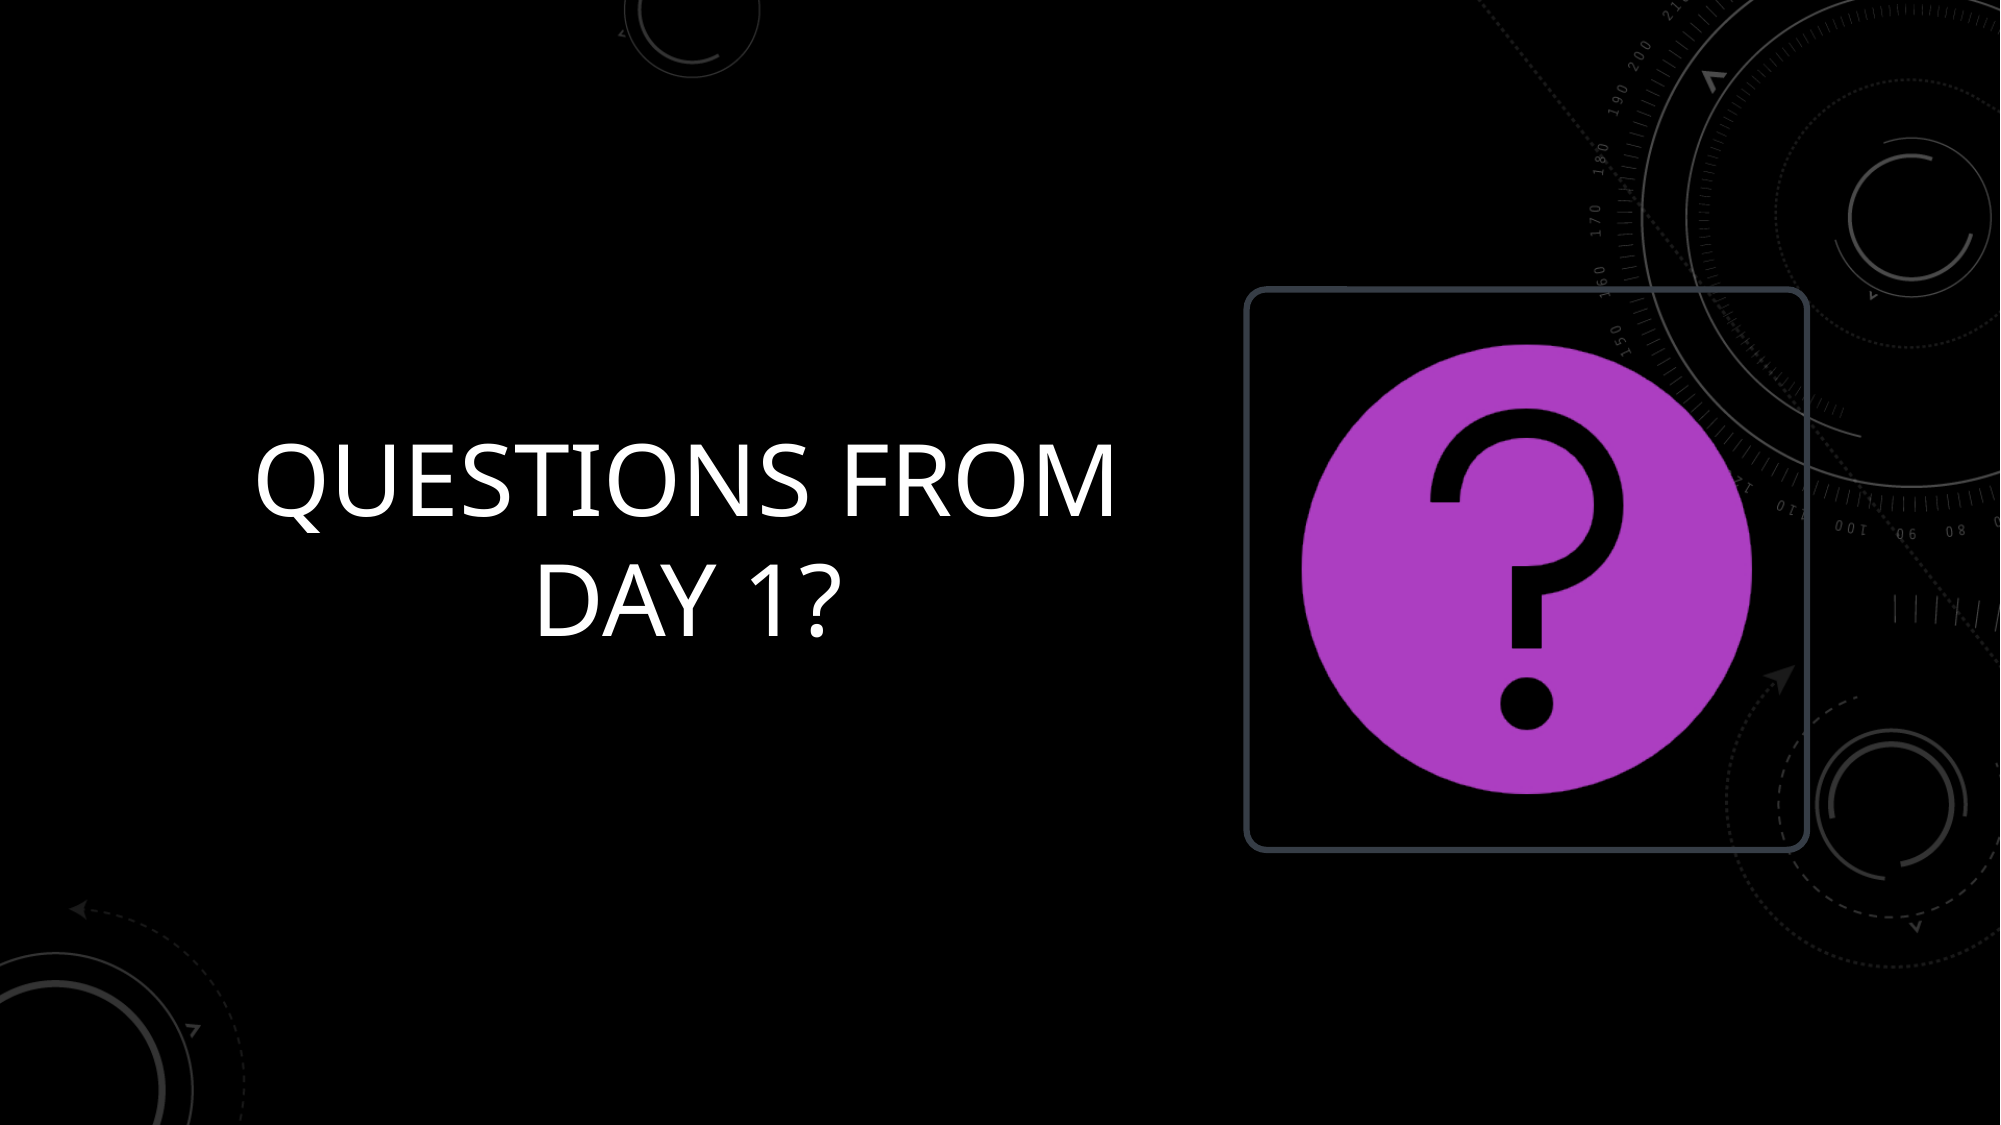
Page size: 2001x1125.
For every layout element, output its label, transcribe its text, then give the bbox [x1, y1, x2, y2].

picture [0, 0, 2000, 1125]
title Questions From Day 1? [182, 139, 1192, 665]
